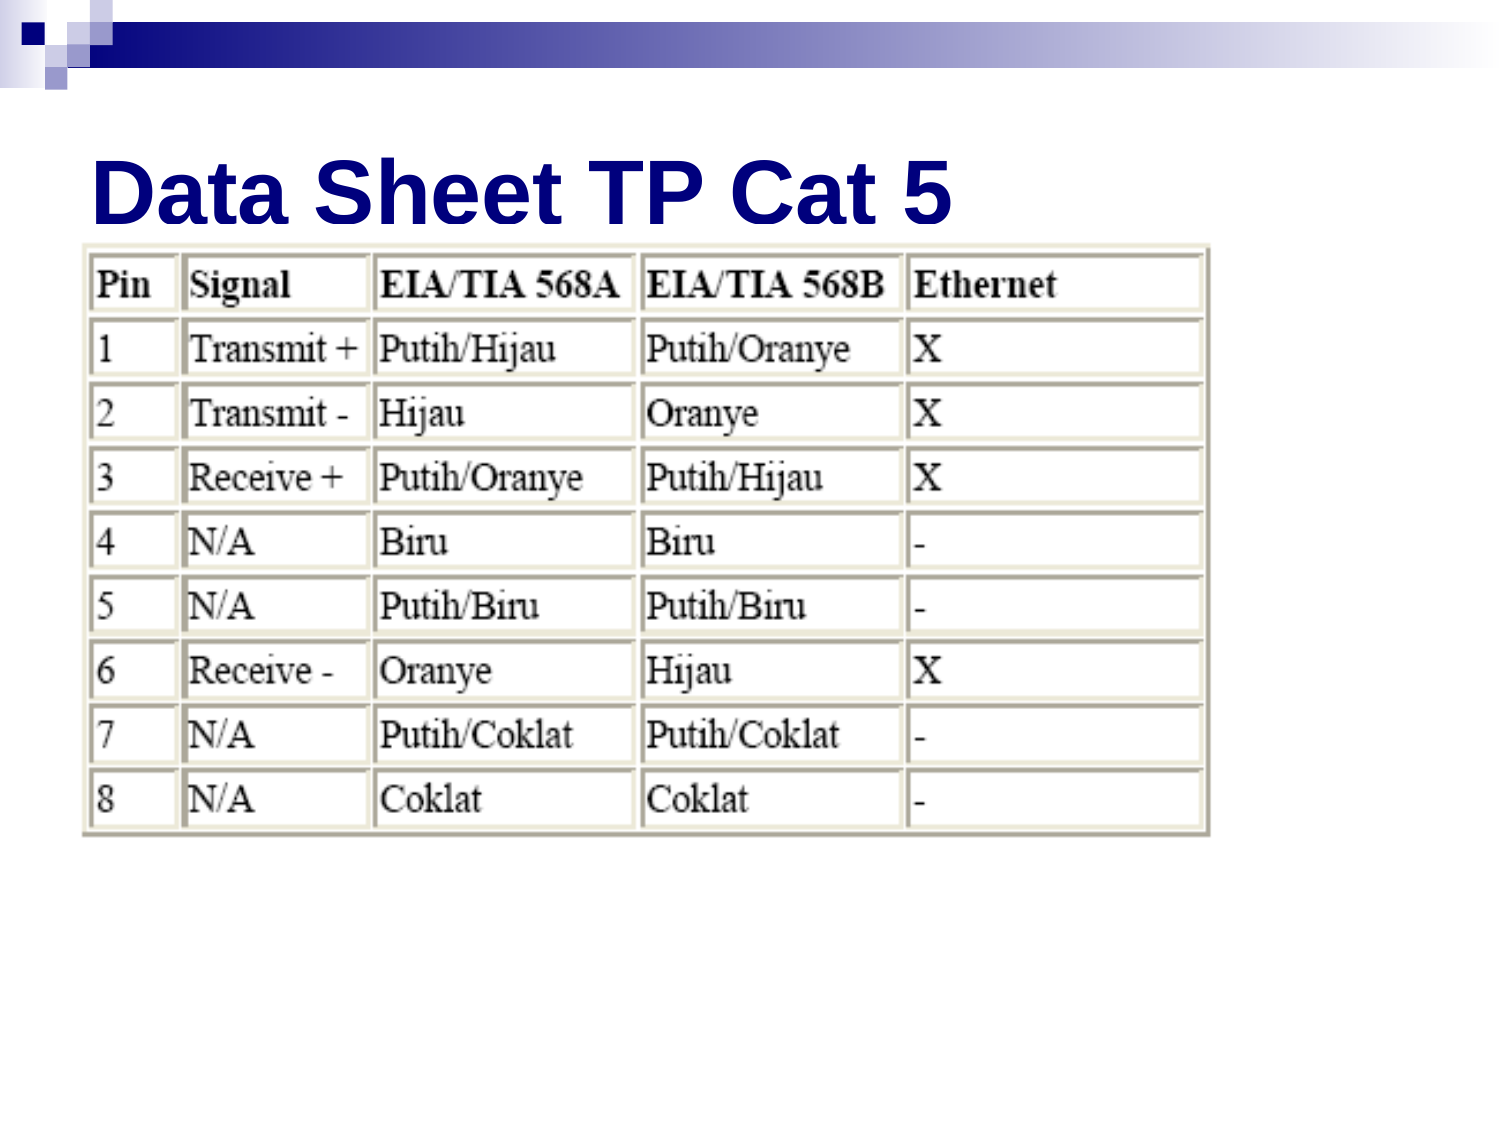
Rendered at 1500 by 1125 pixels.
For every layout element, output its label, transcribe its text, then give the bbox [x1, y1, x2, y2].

picture [62, 224, 1226, 851]
title Data Sheet TP Cat 5 [75, 75, 1425, 300]
